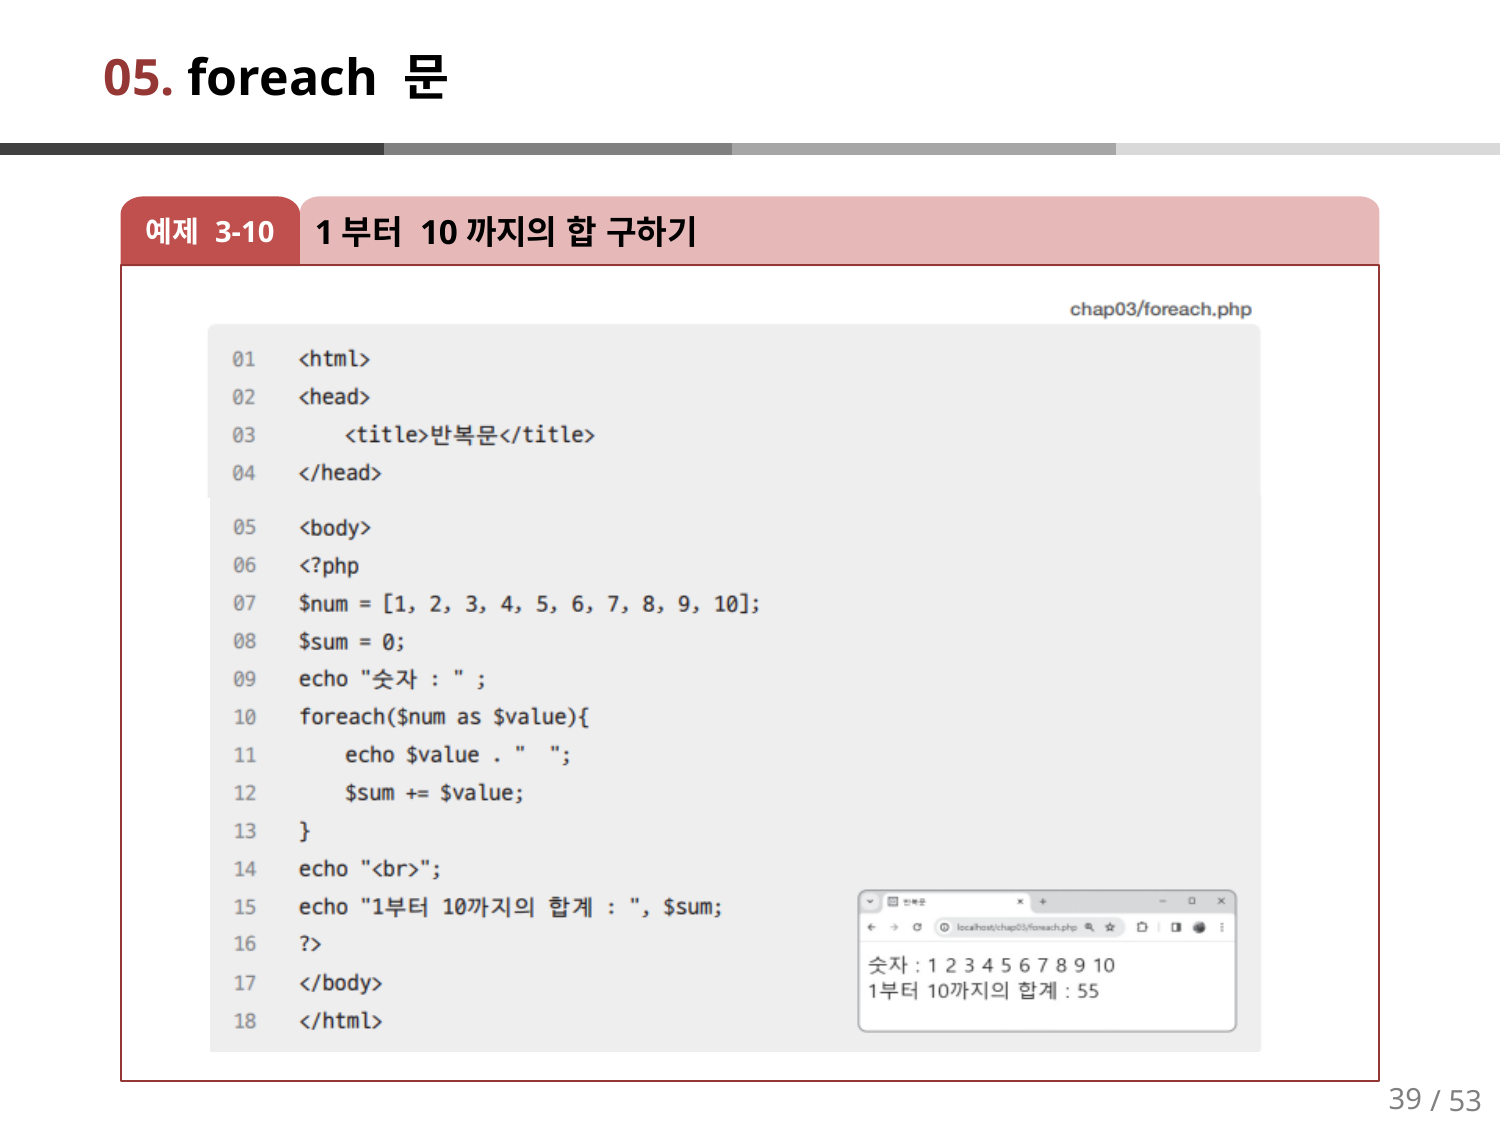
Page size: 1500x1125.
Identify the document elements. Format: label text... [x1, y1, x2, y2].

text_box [120, 196, 1380, 1081]
title 05. foreach 문 [88, 30, 1211, 121]
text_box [194, 294, 1266, 1052]
